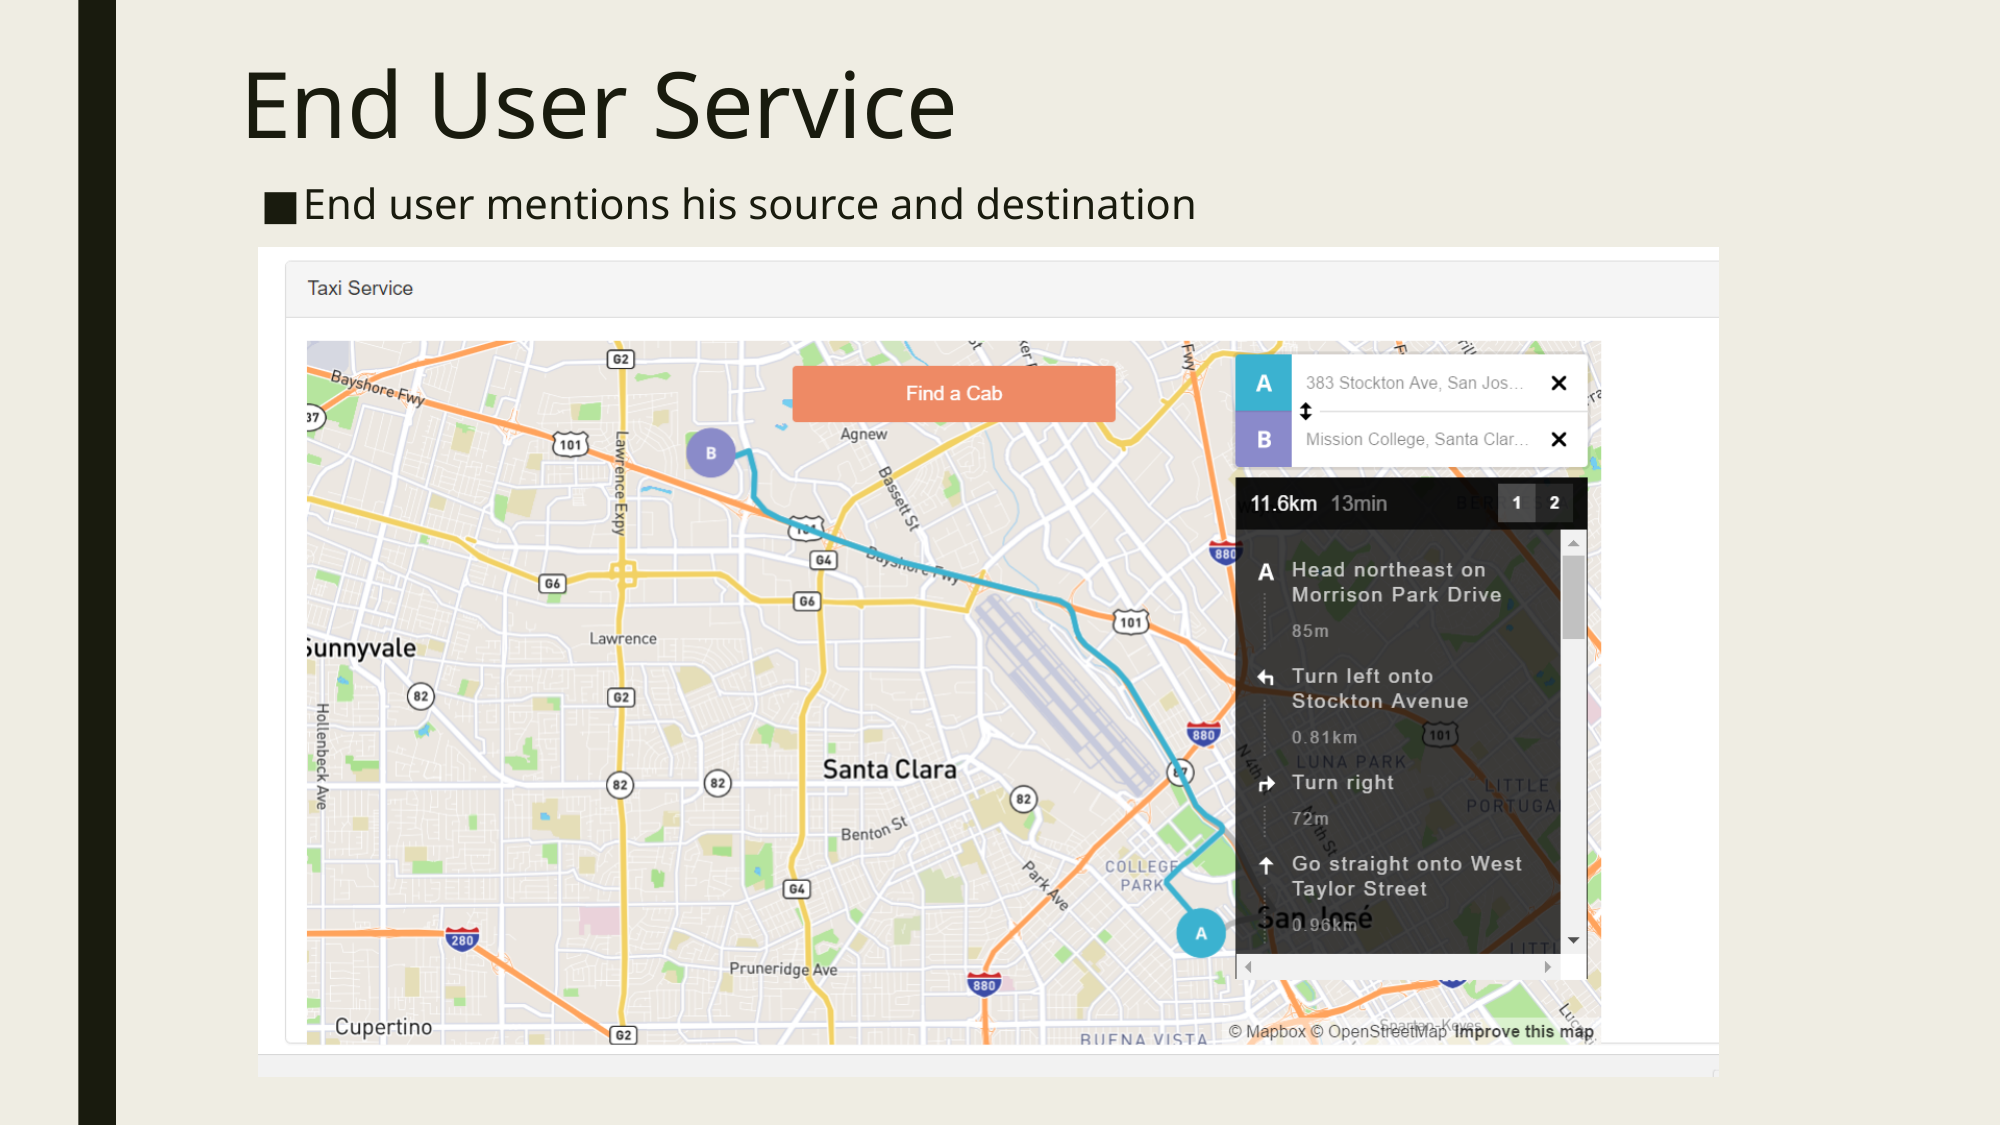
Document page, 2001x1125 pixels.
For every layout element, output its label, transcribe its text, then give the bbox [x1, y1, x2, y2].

title End User Service [225, 45, 1800, 166]
picture [258, 247, 1720, 1077]
list End user mentions his source and destination [225, 166, 1800, 874]
